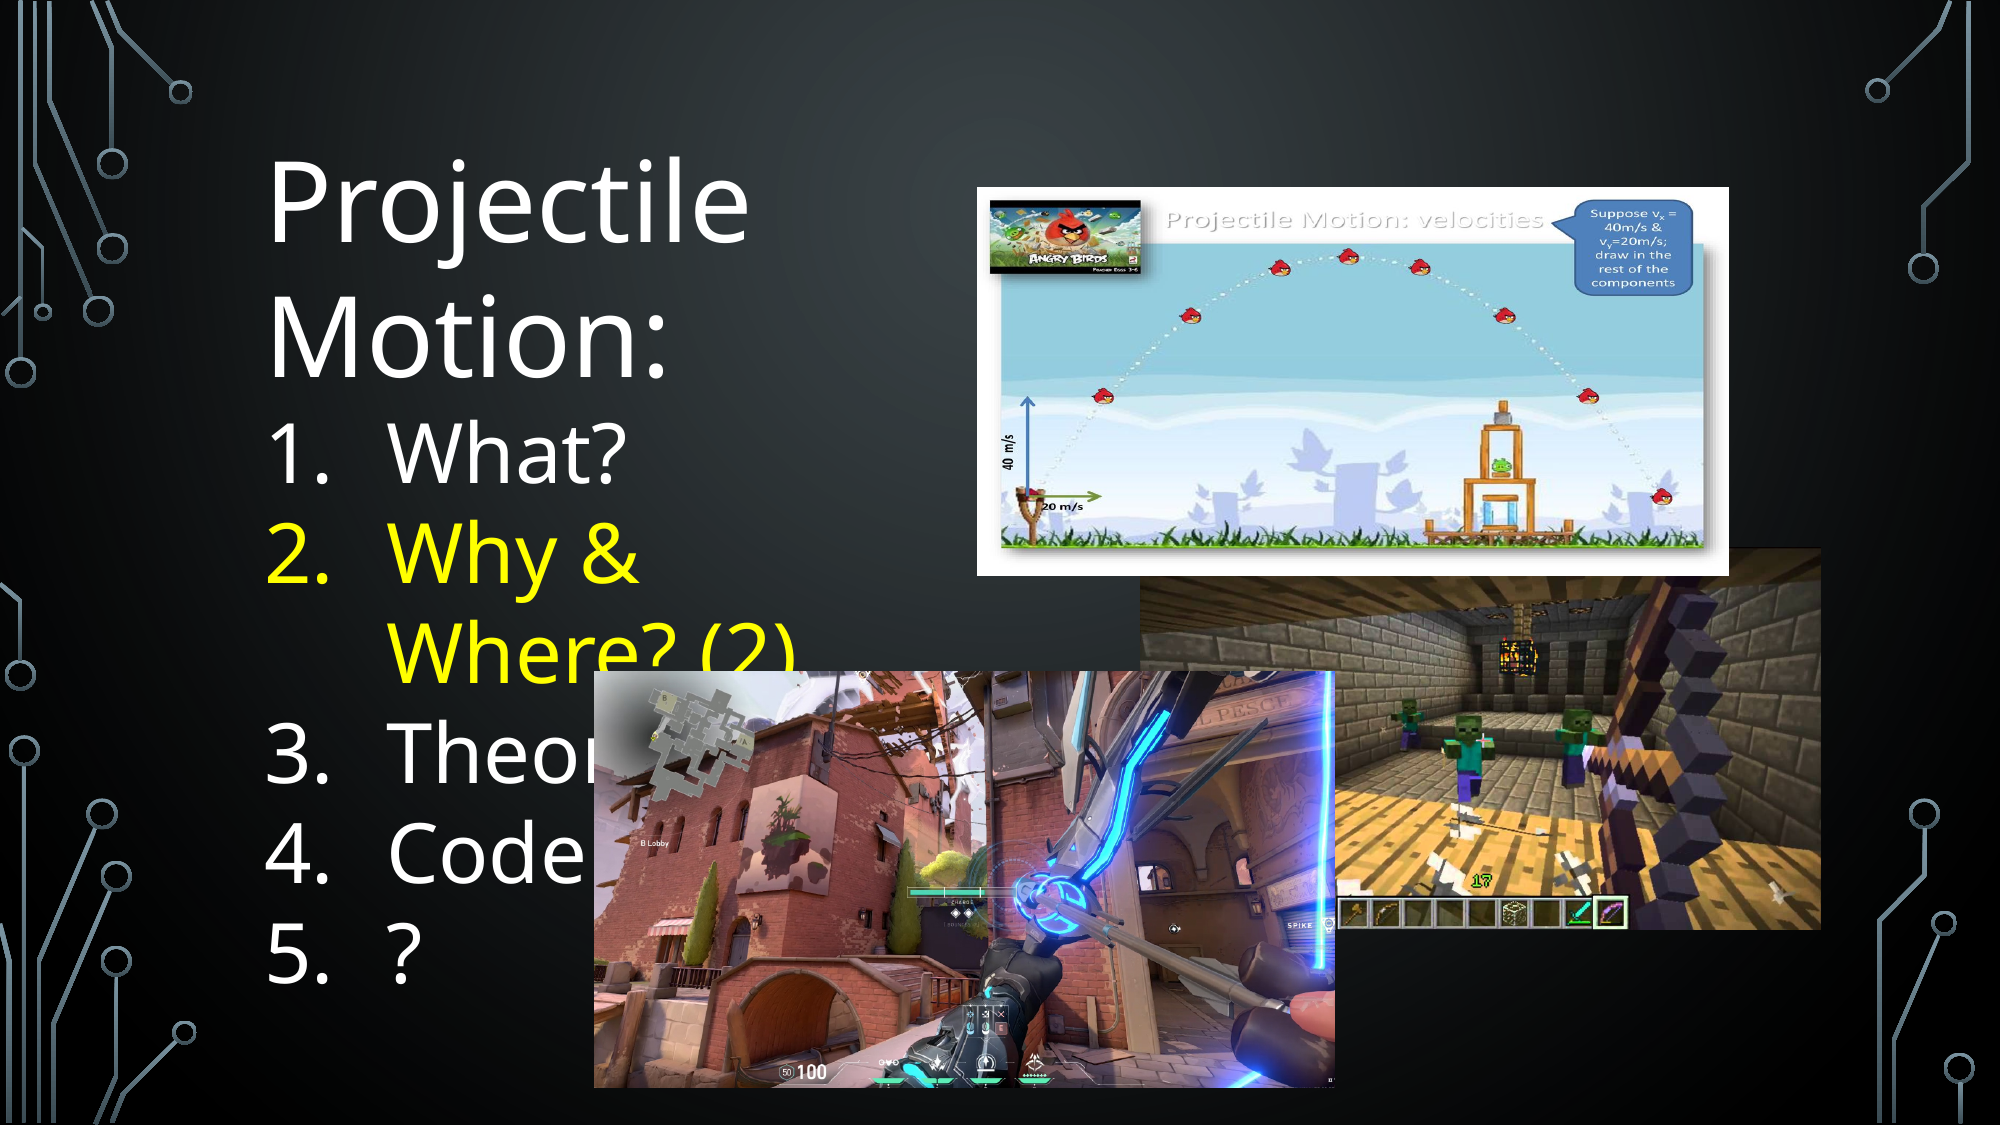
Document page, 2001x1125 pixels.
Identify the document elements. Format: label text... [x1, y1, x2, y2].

picture [594, 187, 1821, 1089]
text_box Projectile Motion: What? Why & Where? (2) Theory Code ? [249, 122, 965, 1008]
